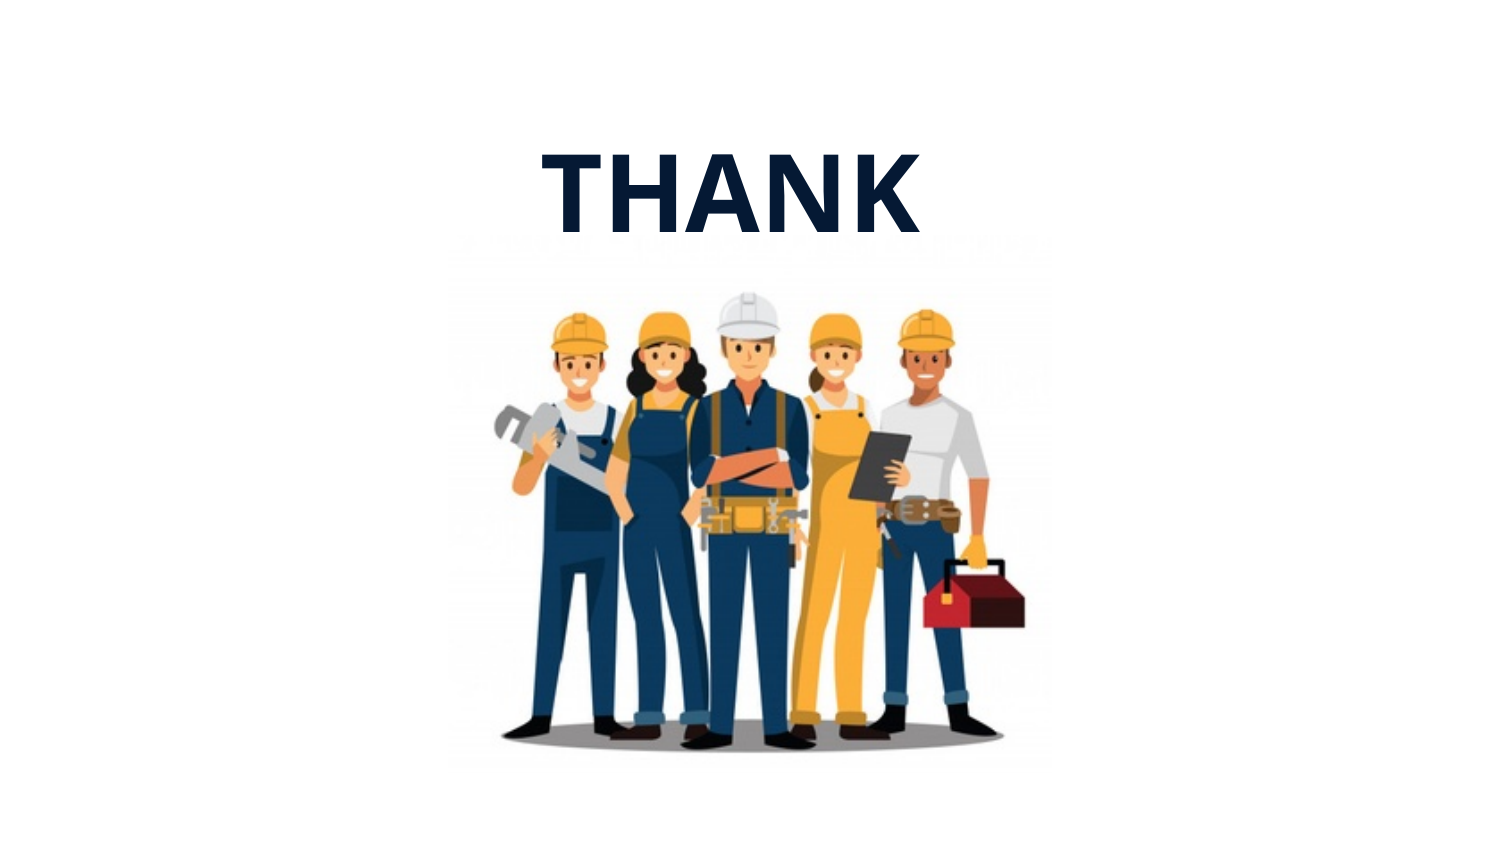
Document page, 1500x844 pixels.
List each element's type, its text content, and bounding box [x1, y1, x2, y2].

text_box THANKS! [525, 134, 975, 234]
picture [448, 235, 1052, 773]
